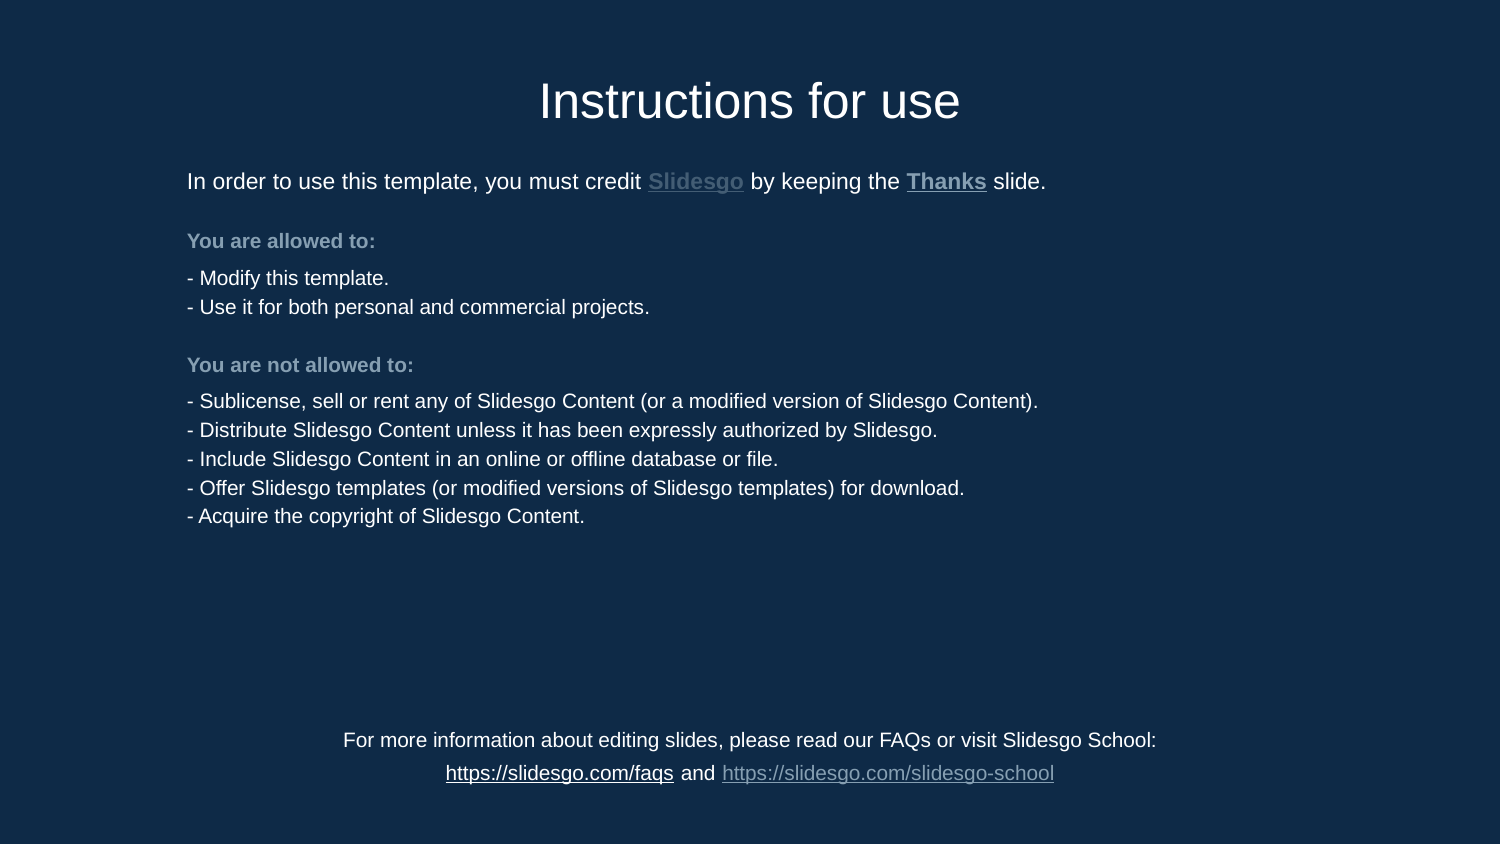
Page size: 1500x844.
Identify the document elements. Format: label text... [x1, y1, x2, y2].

text_box In order to use this template, you must credit Slidesgo by keeping the Thanks slide. You are allowed to: - Modify this template. - Use it for both personal and commercial projects. You are not allowed to: - Sublicense, sell or rent any of Slidesgo Content (or a modified version of Slidesgo Content). - Distribute Slidesgo Content unless it has been expressly authorized by Slidesgo. - Include Slidesgo Content in an online or offline database or file. - Offer Slidesgo templates (or modified versions of Slidesgo templates) for download. - Acquire the copyright of Slidesgo Content. [171, 148, 1328, 589]
title Instructions for use [171, 53, 1328, 133]
text_box For more information about editing slides, please read our FAQs or visit Slidesgo School: https://slidesgo.com/faqs and https://slidesgo.com/slidesgo-school [171, 707, 1328, 780]
